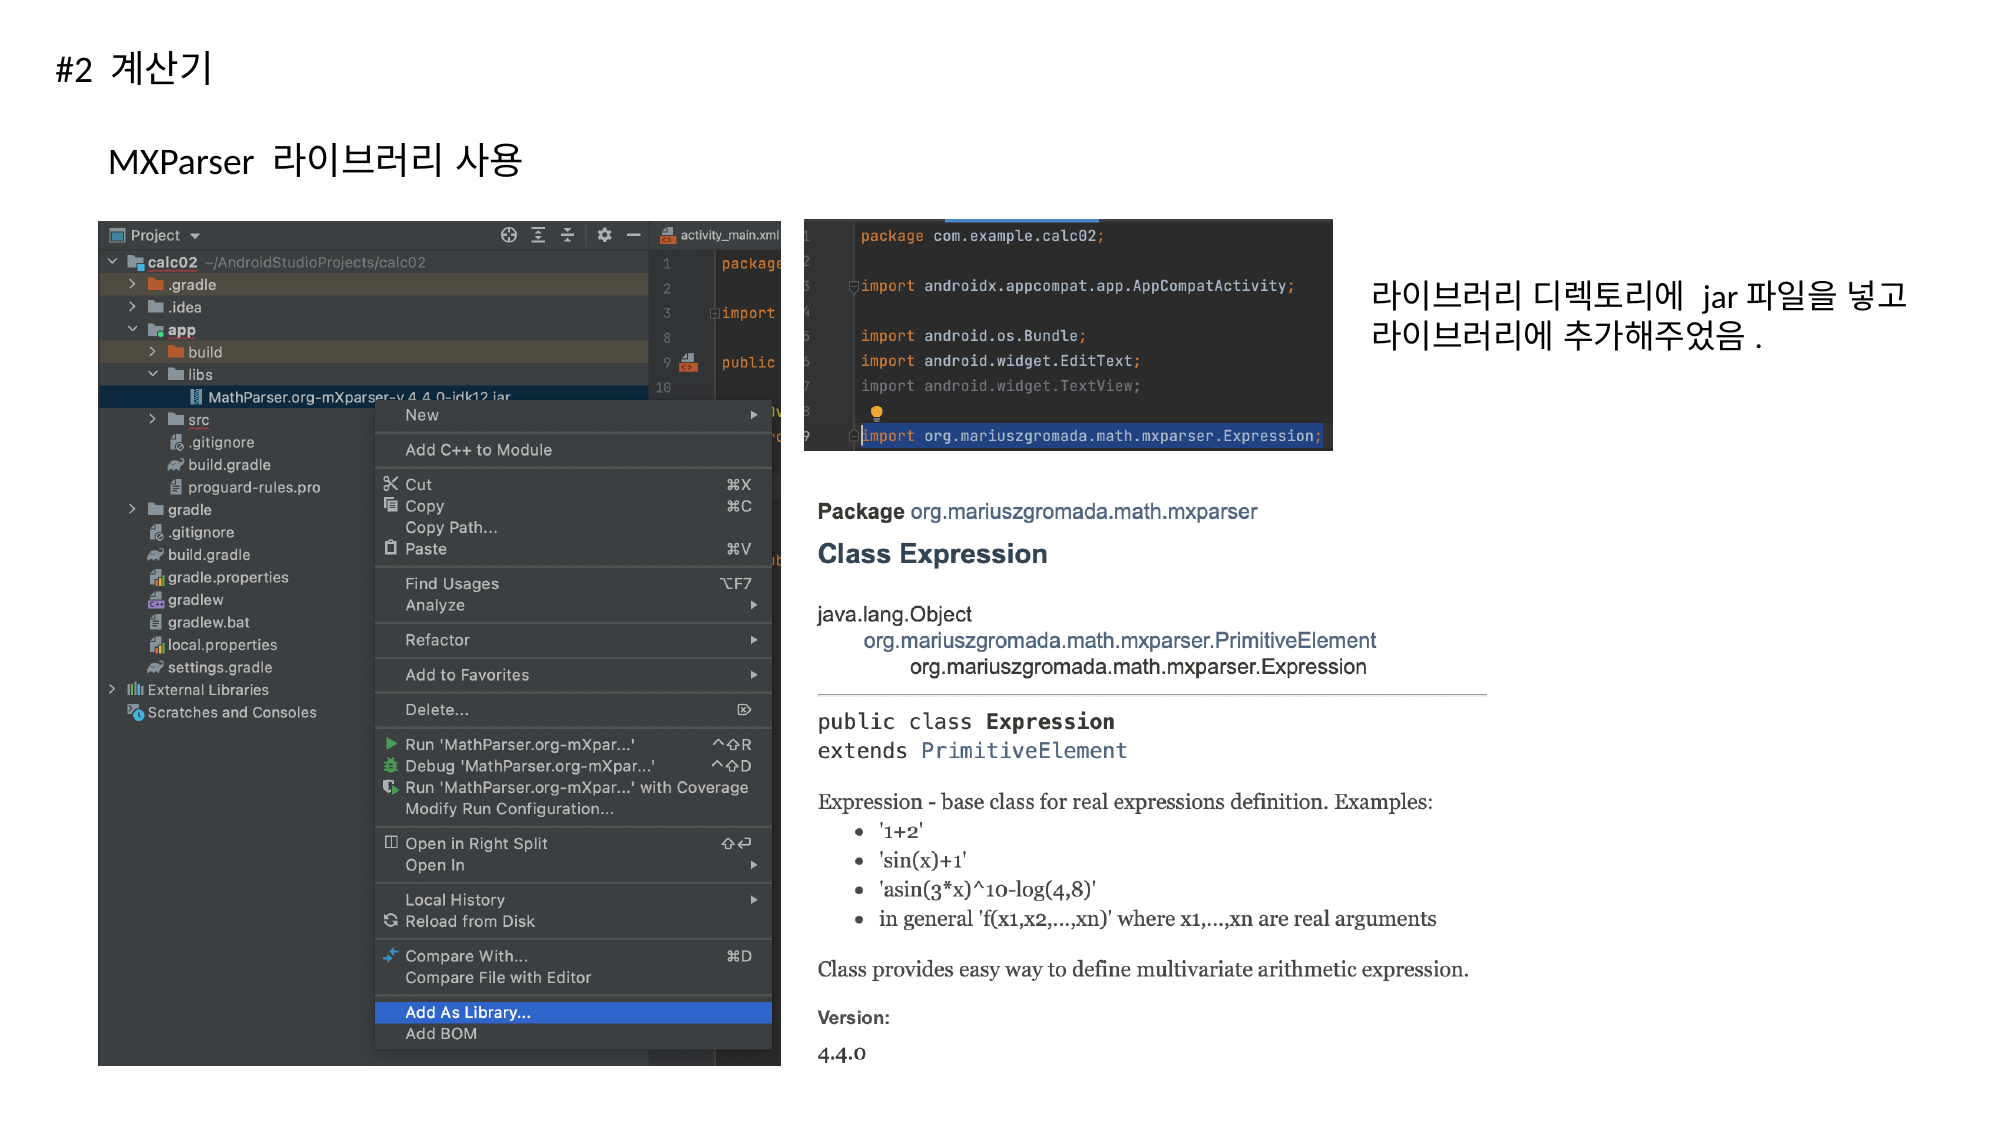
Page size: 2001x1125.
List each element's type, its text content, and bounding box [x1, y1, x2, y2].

text_box MXParser 라이브러리 사용 [93, 129, 540, 190]
text_box 라이브러리 디렉토리에 jar파일을 넣고 라이브러리에 추가해주었음. [1356, 267, 1931, 363]
picture [802, 463, 1487, 1079]
picture [804, 219, 1333, 451]
picture [98, 221, 781, 1066]
text_box #2 계산기 [40, 37, 230, 98]
